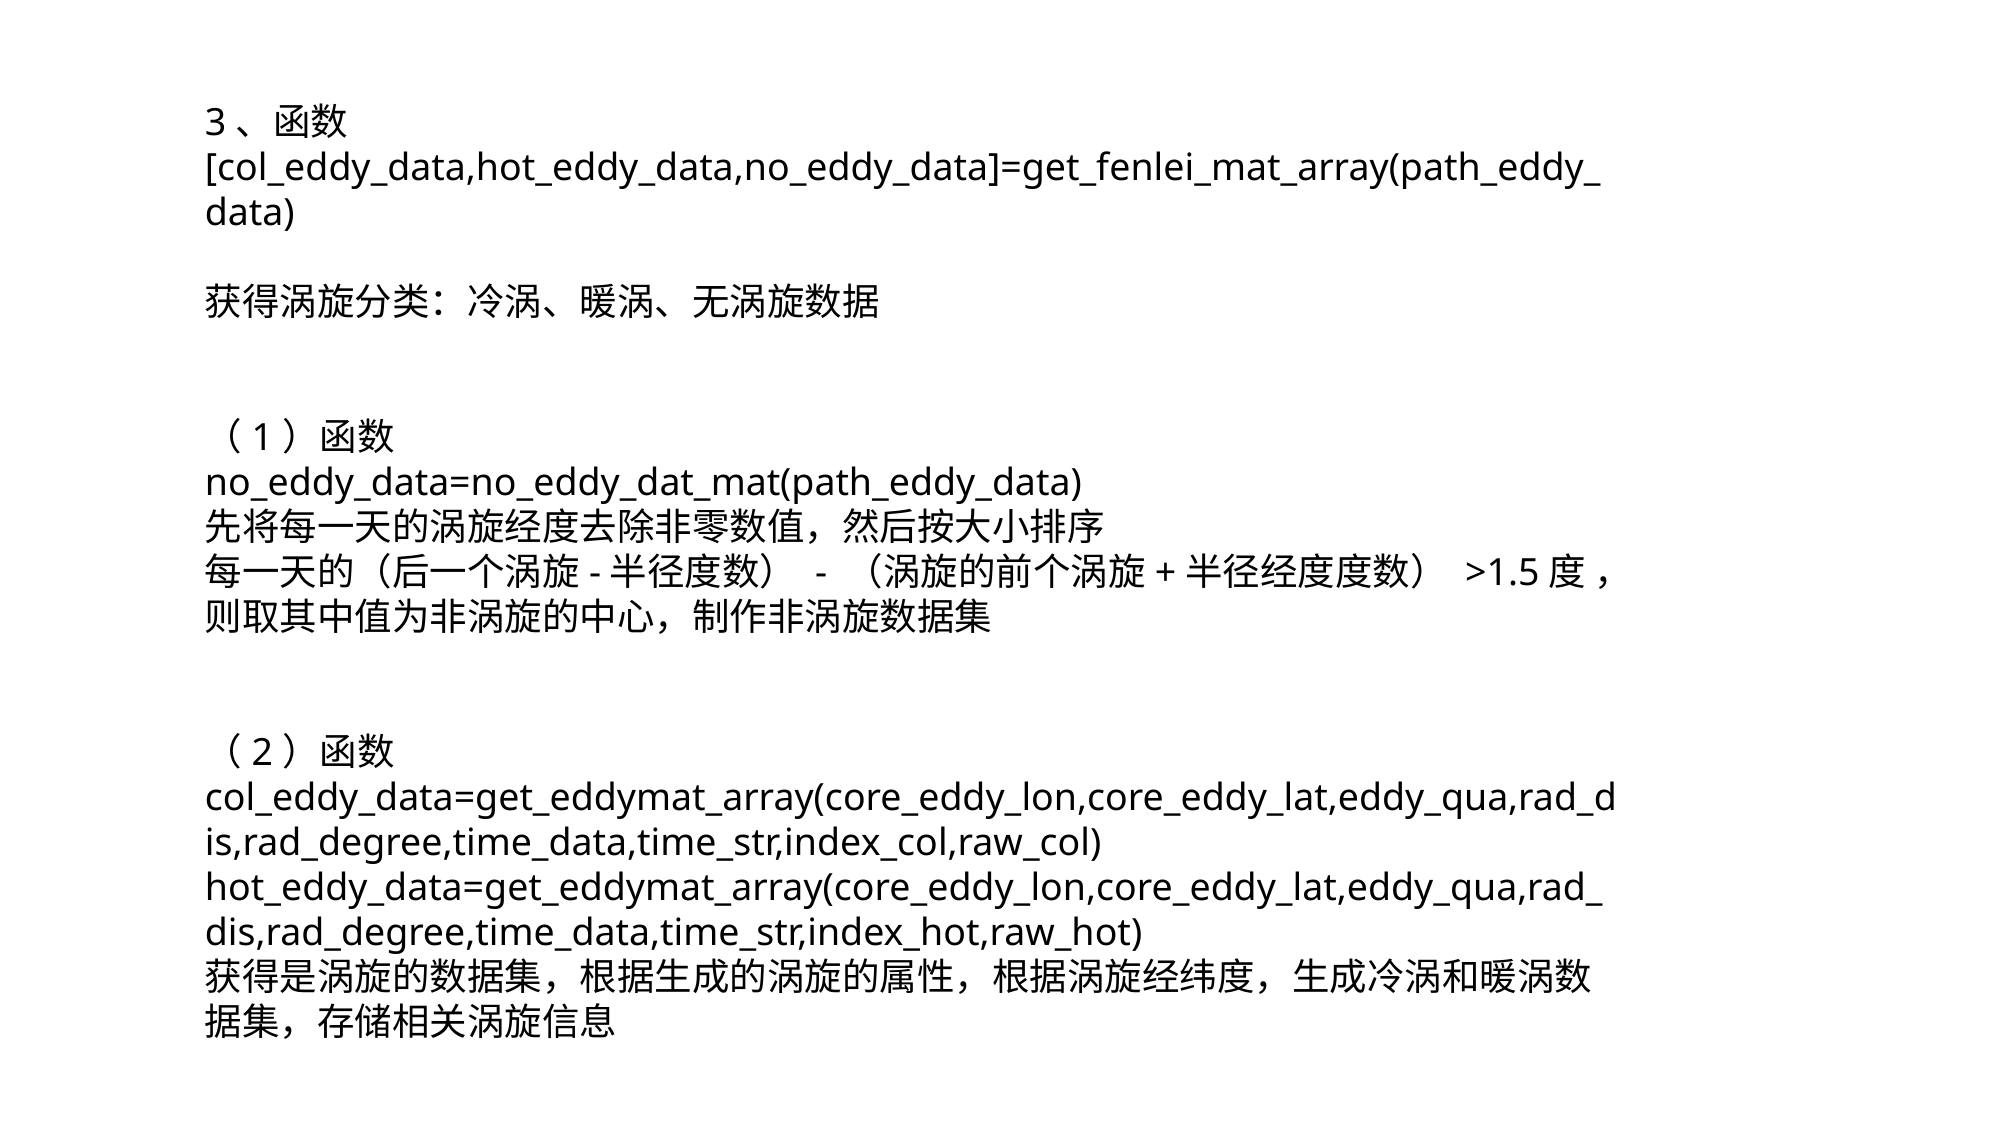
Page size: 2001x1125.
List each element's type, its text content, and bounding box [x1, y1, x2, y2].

text_box 3、函数[col_eddy_data,hot_eddy_data,no_eddy_data]=get_fenlei_mat_array(path_eddy_data) 获得涡旋分类：冷涡、暖涡、无涡旋数据 （1）函数 no_eddy_data=no_eddy_dat_mat(path_eddy_data) 先将每一天的涡旋经度去除非零数值，然后按大小排序 每一天的（后一个涡旋-半径度数） - （涡旋的前个涡旋+半径经度度数） >1.5度 ，则取其中值为非涡旋的中心，制作非涡旋数据集 （2）函数 col_eddy_data=get_eddymat_array(core_eddy_lon,core_eddy_lat,eddy_qua,rad_dis,rad_degree,time_data,time_str,index_col,raw_col) hot_eddy_data=get_eddymat_array(core_eddy_lon,core_eddy_lat,eddy_qua,rad_dis,rad_degree,time_data,time_str,index_hot,raw_hot) 获得是涡旋的数据集，根据生成的涡旋的属性，根据涡旋经纬度，生成冷涡和暖涡数据集，存储相关涡旋信息 [190, 90, 1636, 1051]
